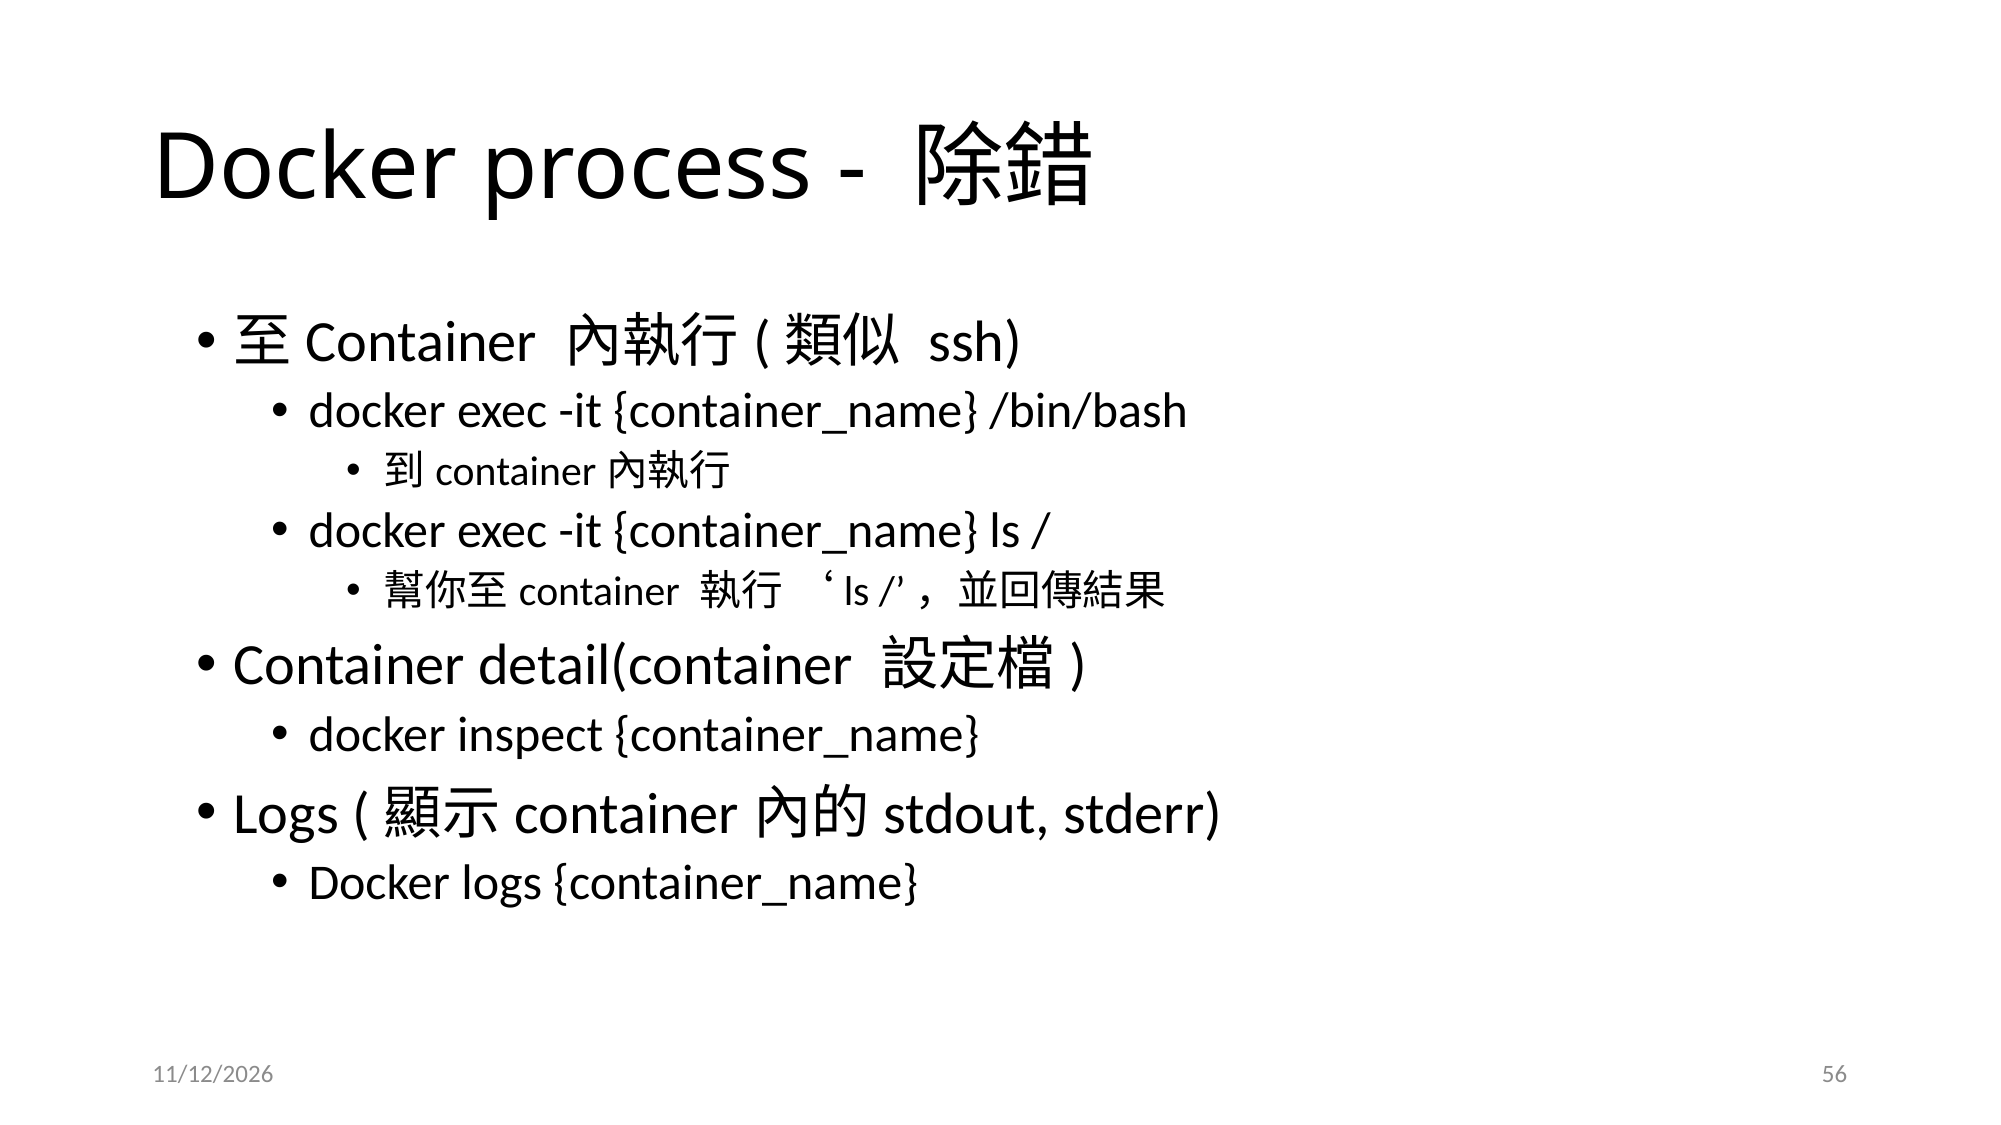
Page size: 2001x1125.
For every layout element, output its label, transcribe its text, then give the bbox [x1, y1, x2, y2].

list 至Container 內執行(類似 ssh) docker exec -it {container_name} /bin/bash 到container內執行 docker exec -it {container_name} ls / 幫你至container 執行 ‘ls /’，並回傳結果 Container detail(container 設定檔) docker inspect {container_name} Logs (顯示container內的stdout, stderr) Docker logs {container_name} [181, 304, 1649, 993]
title Docker process - 除錯 [137, 59, 1863, 278]
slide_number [137, 1042, 588, 1103]
slide_number 56 [1412, 1042, 1863, 1103]
